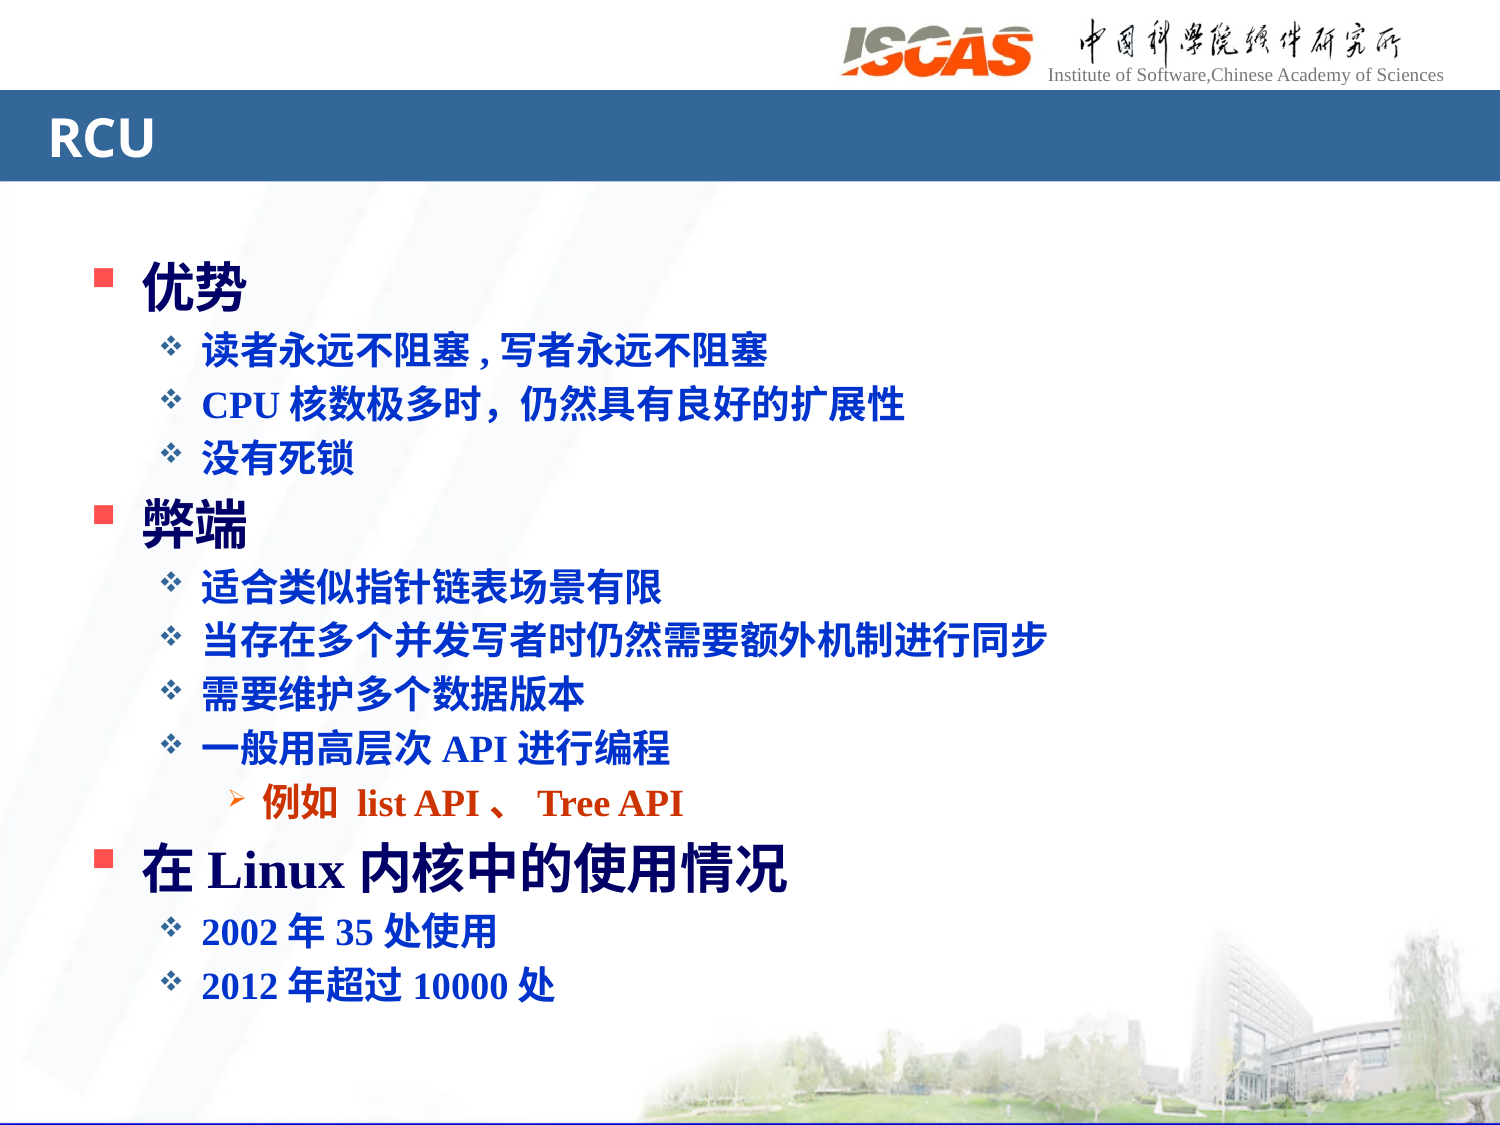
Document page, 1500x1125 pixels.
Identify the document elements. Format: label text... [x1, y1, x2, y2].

picture [837, 18, 1045, 87]
picture [1077, 15, 1402, 71]
title RCU [0, 89, 1500, 182]
list 优势 读者永远不阻塞,写者永远不阻塞 CPU核数极多时，仍然具有良好的扩展性 没有死锁 弊端 适合类似指针链表场景有限 当存在多个并发写者时仍然需要额外机制进行同步 需要维护多个数据版本 一般用高层次API进行编程 例如 list API、Tree API 在Linux内核中的使用情况 2002年35处使用 2012年超过10000处 [73, 246, 1427, 1082]
picture [0, 182, 1500, 1125]
